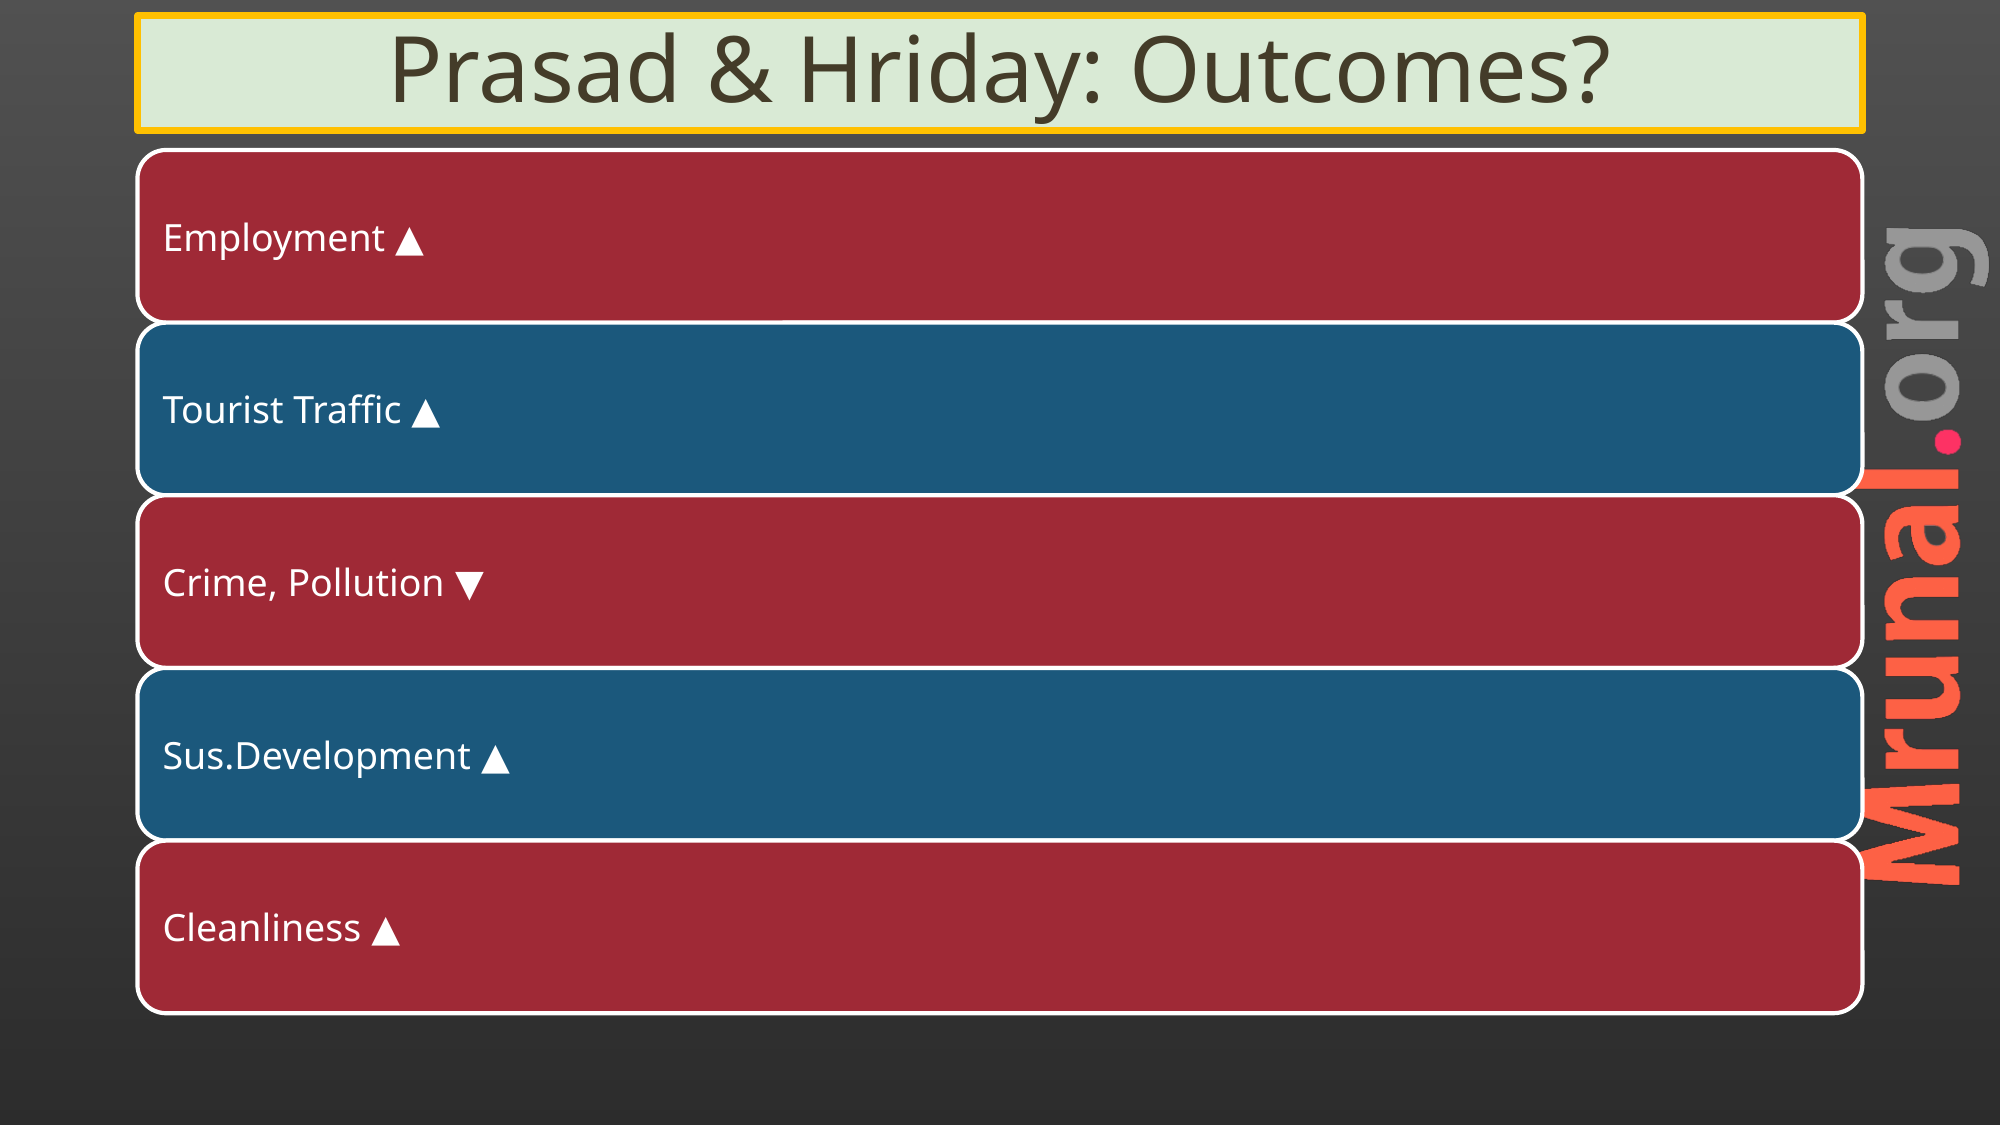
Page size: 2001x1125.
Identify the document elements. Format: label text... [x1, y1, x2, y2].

title Prasad & Hriday: Outcomes? [134, 12, 1866, 134]
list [137, 149, 1863, 1014]
picture [1863, 223, 2000, 894]
